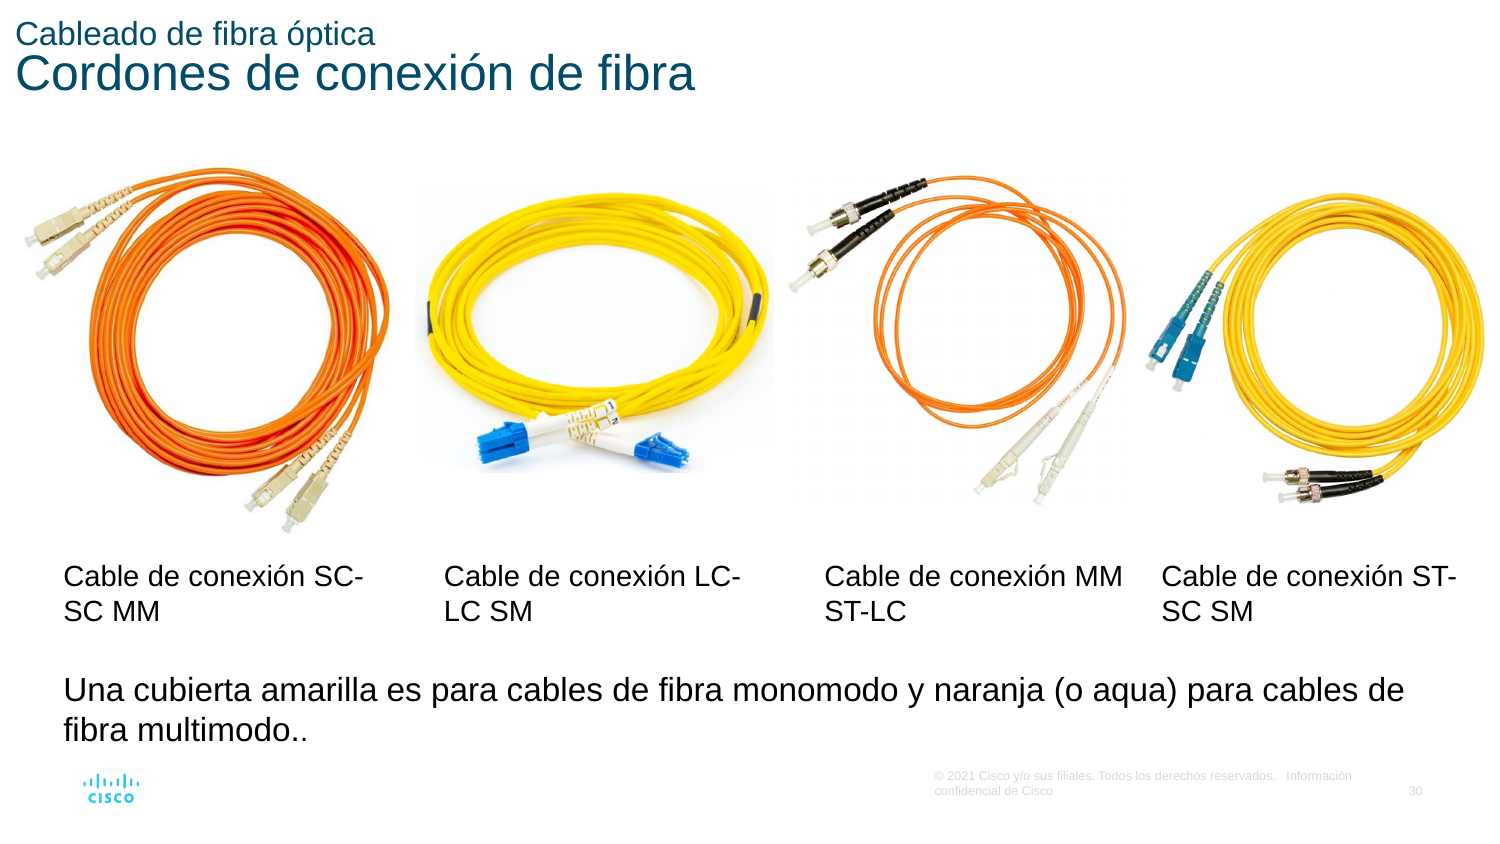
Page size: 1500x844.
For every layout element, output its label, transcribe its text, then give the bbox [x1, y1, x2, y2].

text_box Una cubierta amarilla es para cables de fibra monomodo y naranja (o aqua) para cables de fibra multimodo.. [48, 660, 1459, 757]
text_box Cable de conexión LC-LC SM [428, 549, 761, 635]
text_box Cable de conexión SC-SC MM [48, 549, 381, 635]
picture [415, 185, 774, 473]
picture [1137, 187, 1487, 507]
text_box Cable de conexión MM ST-LC [809, 549, 1142, 635]
picture [784, 169, 1130, 507]
title Cableado de fibra óptica Cordones de conexión de fibra [0, 0, 1369, 121]
picture [22, 162, 394, 536]
text_box Cable de conexión ST-SC SM [1146, 549, 1479, 635]
